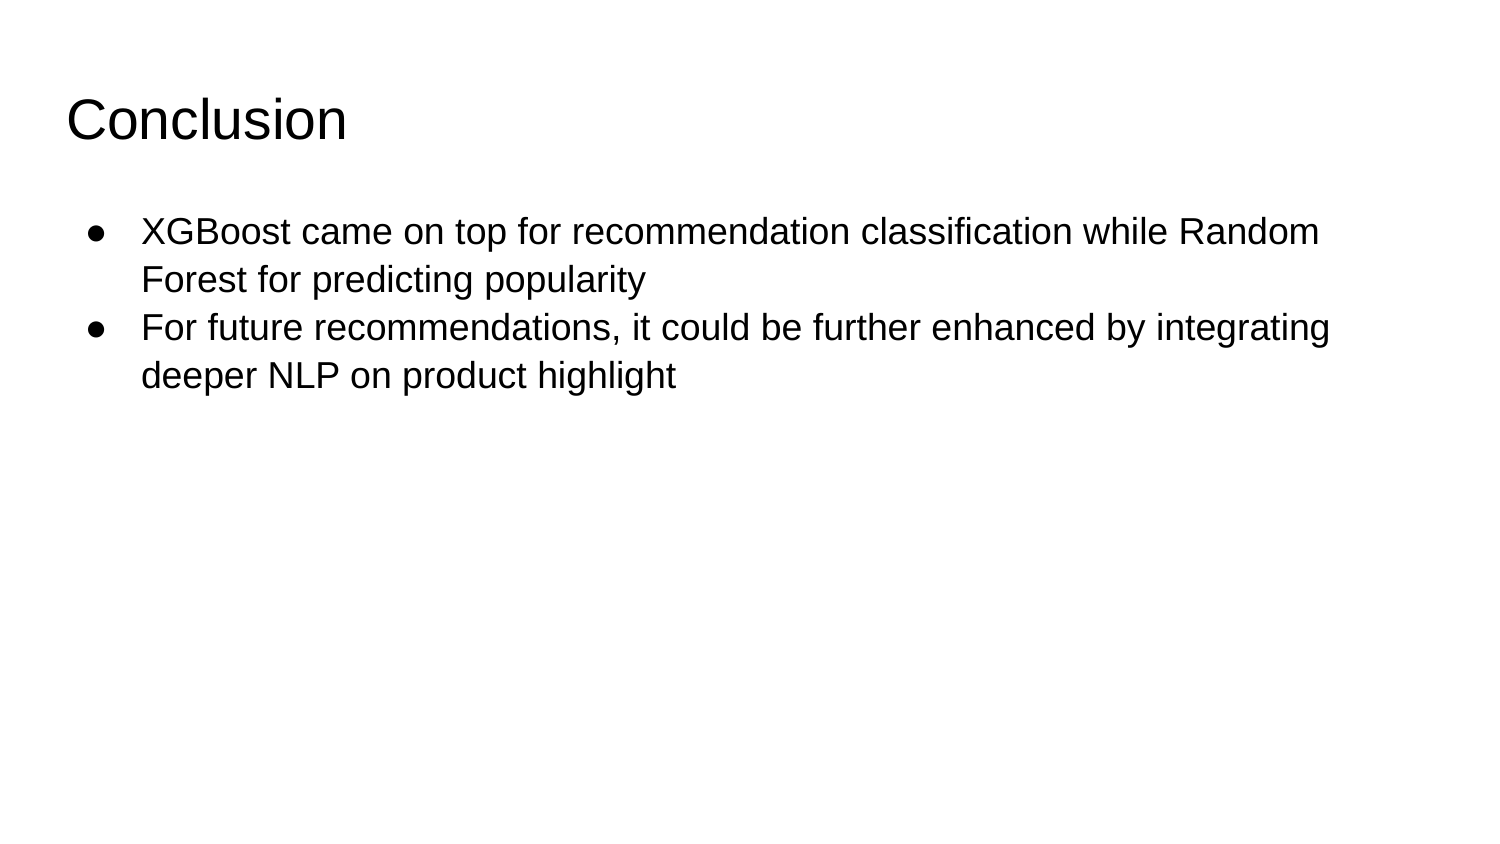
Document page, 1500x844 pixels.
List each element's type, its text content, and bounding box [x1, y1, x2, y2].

list XGBoost came on top for recommendation classification while Random Forest for predicting popularity For future recommendations, it could be further enhanced by integrating deeper NLP on product highlight [51, 189, 1353, 750]
title Conclusion [51, 72, 1449, 167]
